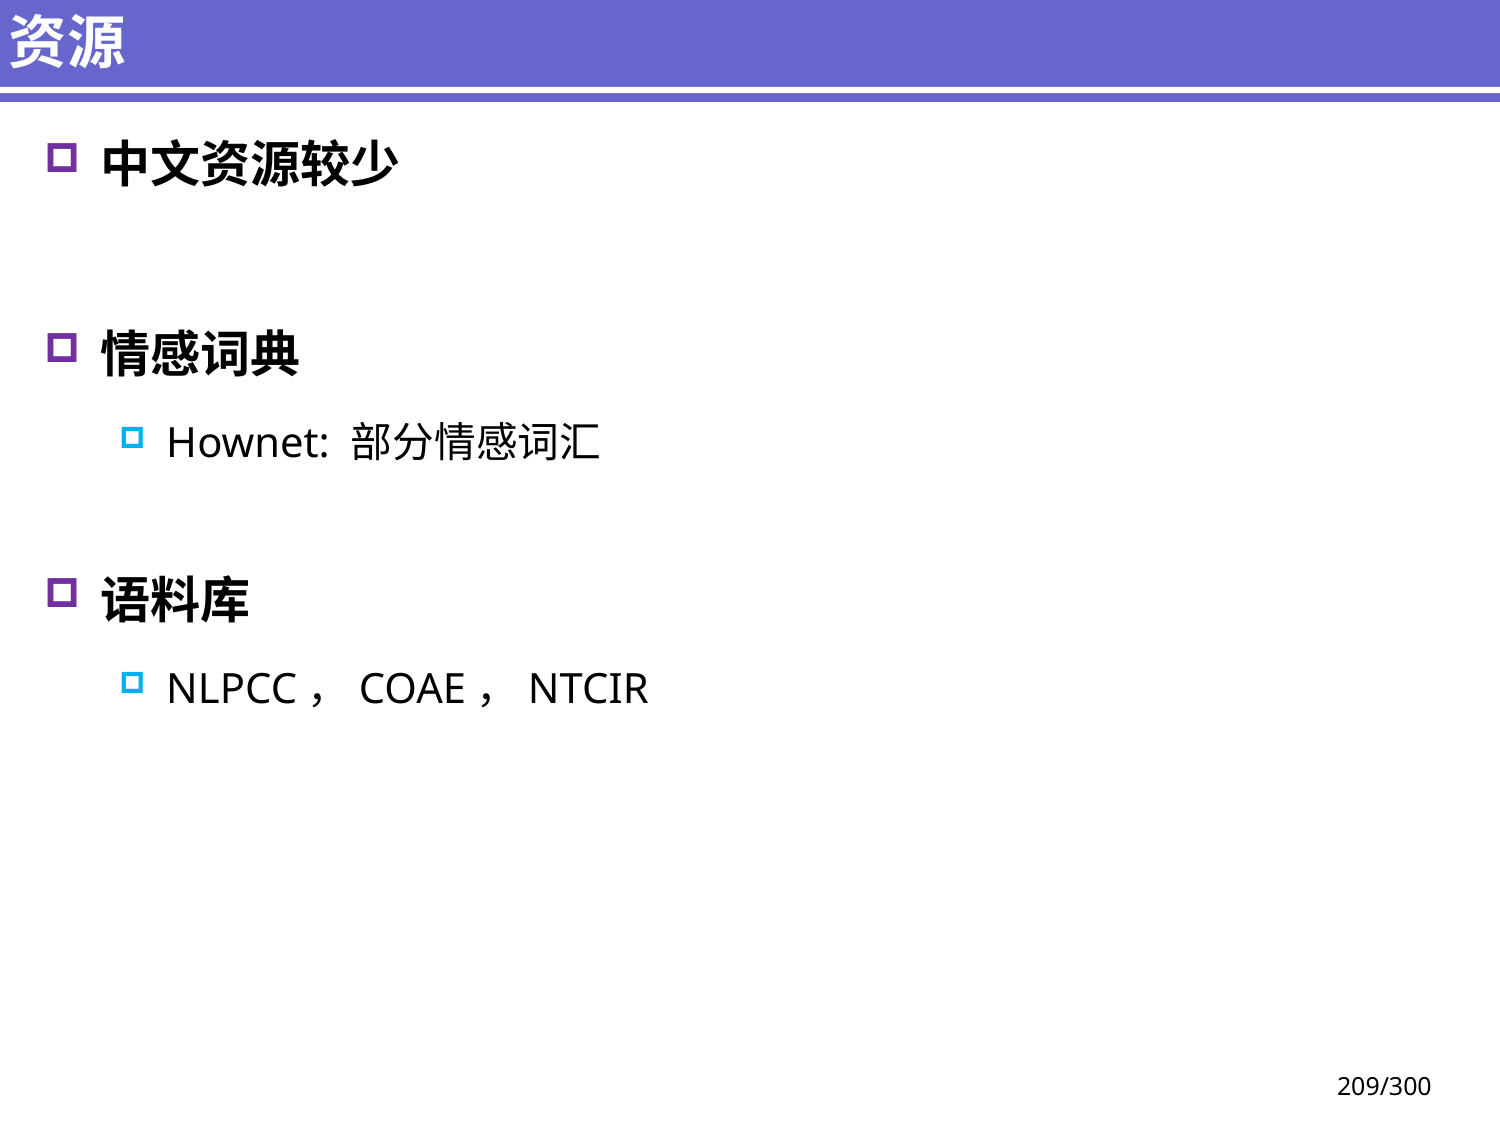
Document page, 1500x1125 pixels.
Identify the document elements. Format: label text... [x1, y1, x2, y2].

slide_number 209/300 [1291, 1058, 1447, 1112]
list 中文资源较少 情感词典 Hownet: 部分情感词汇 语料库 NLPCC，COAE，NTCIR [29, 125, 1447, 1047]
title 资源 [0, 7, 1309, 73]
